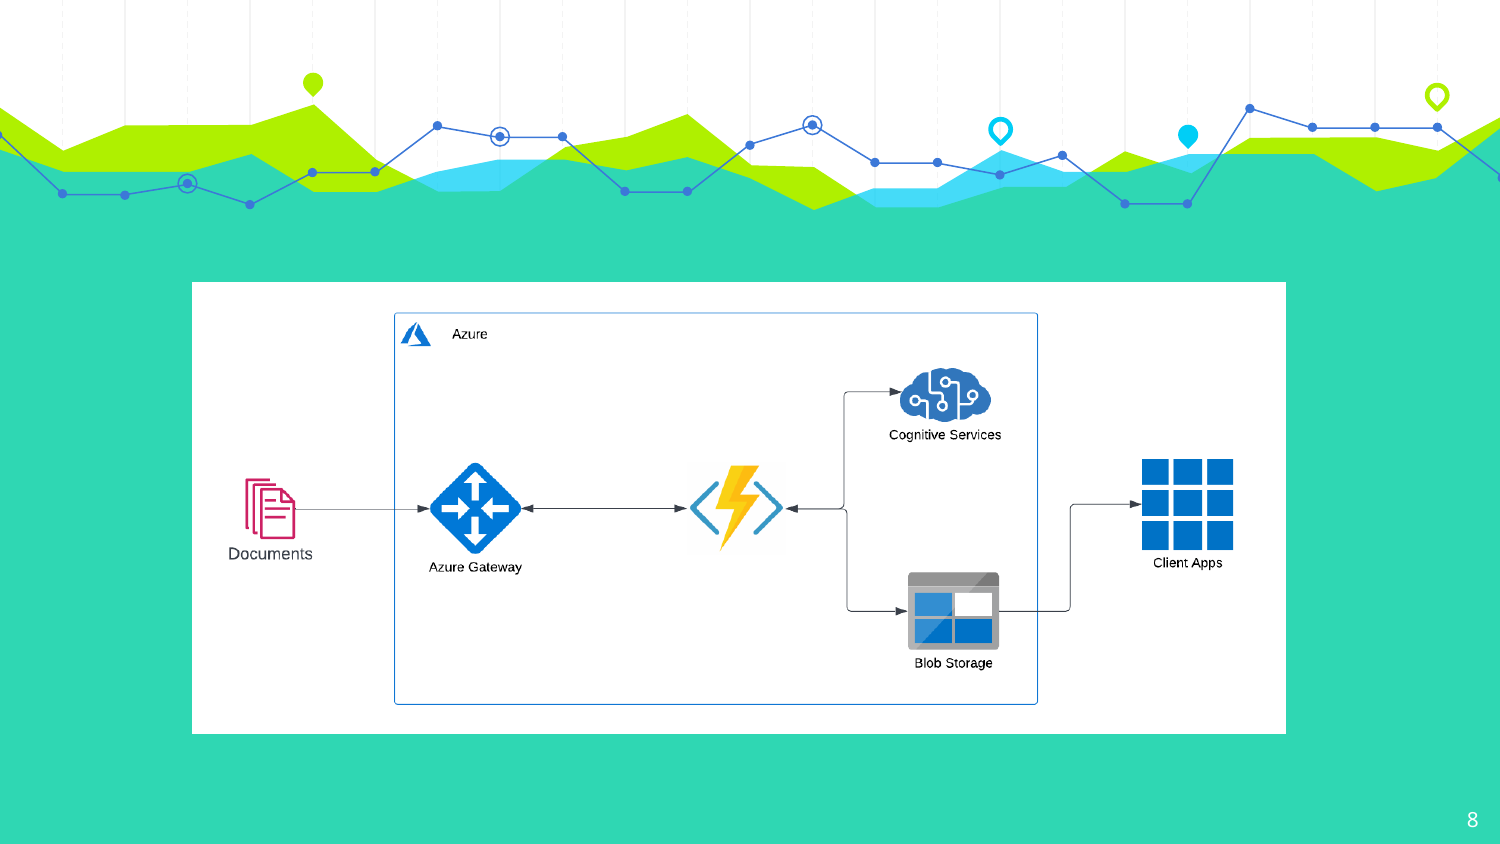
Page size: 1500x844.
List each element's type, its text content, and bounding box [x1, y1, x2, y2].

slide_number 8 [1403, 791, 1494, 844]
picture [192, 281, 1286, 734]
